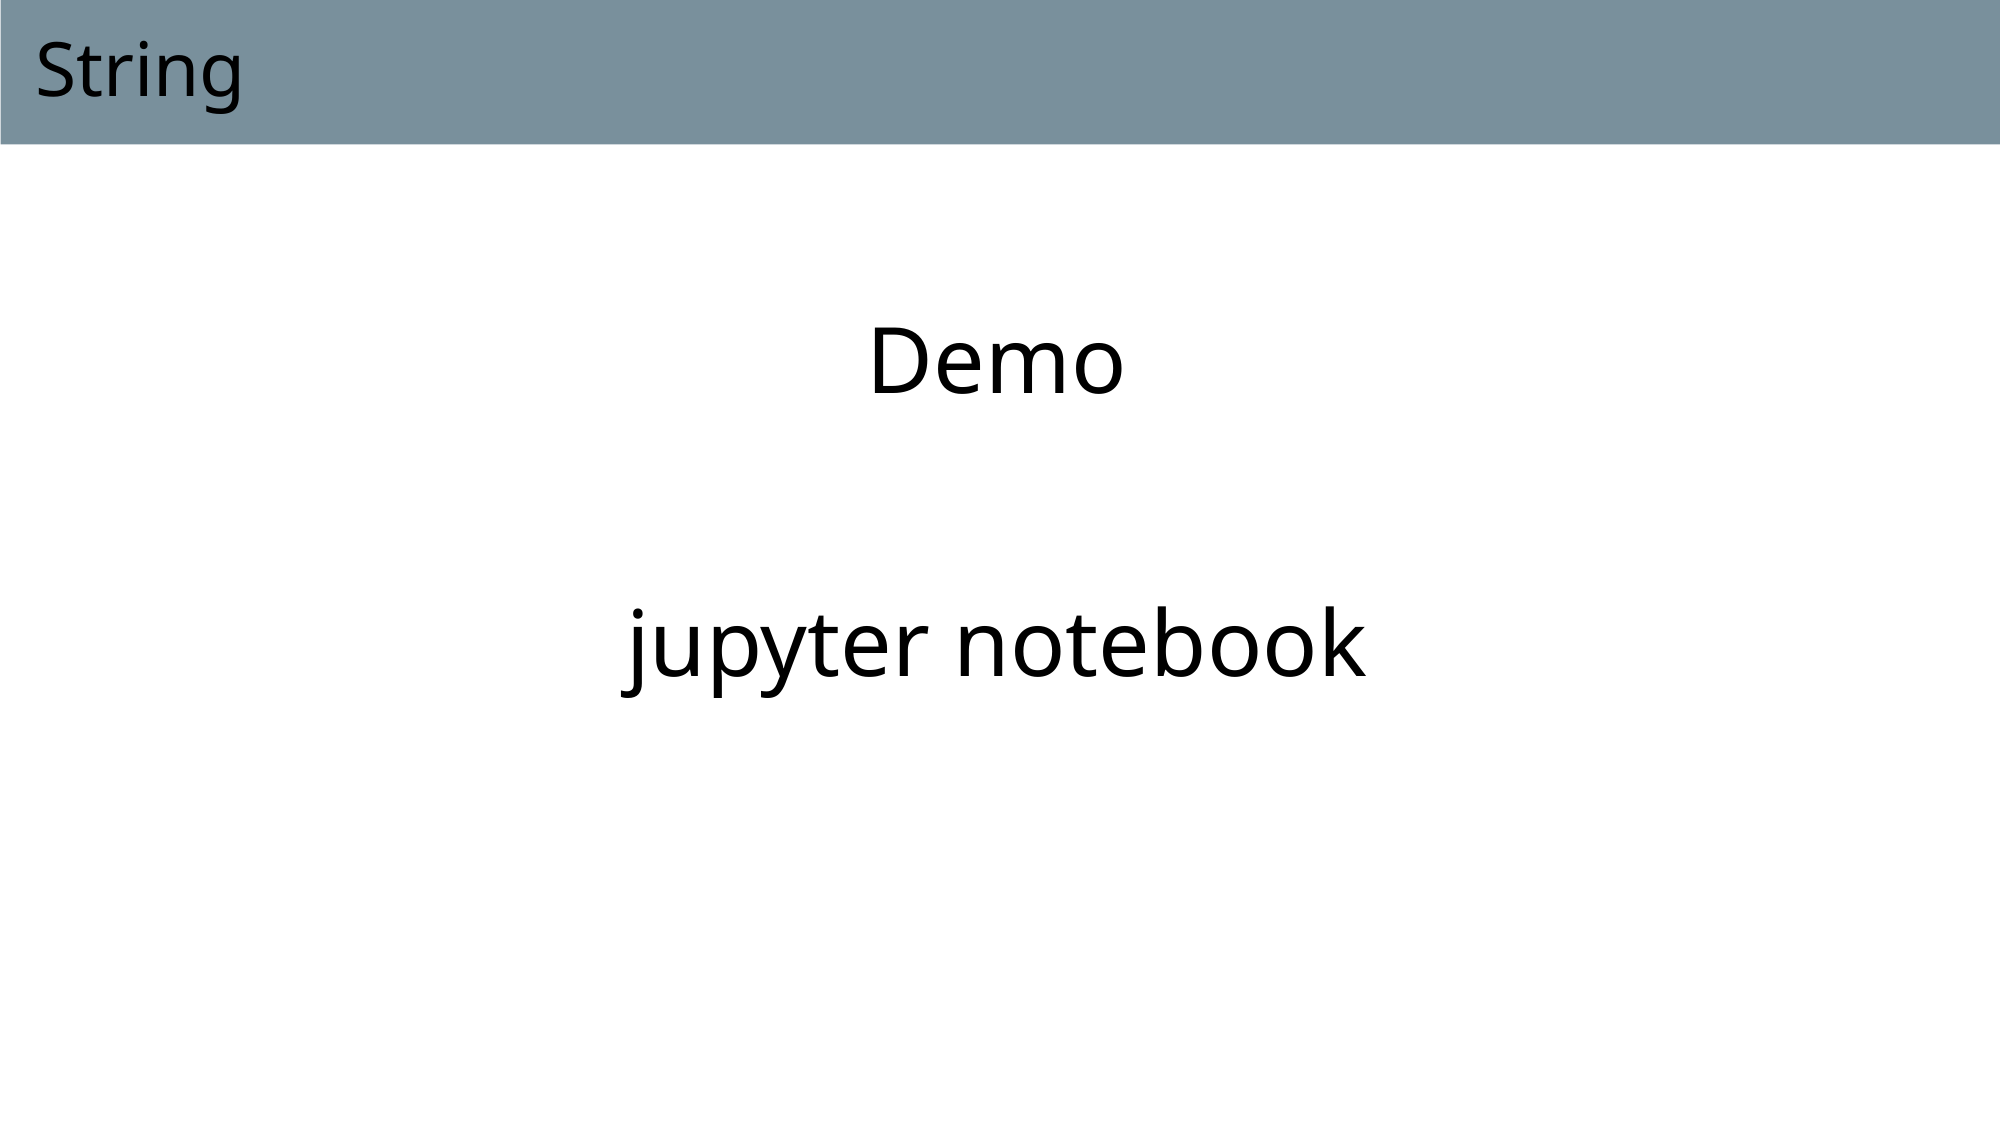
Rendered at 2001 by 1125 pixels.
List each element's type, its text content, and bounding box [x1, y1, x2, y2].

text_box String [0, 0, 2000, 145]
list Demo jupyter notebook [85, 283, 1909, 1026]
